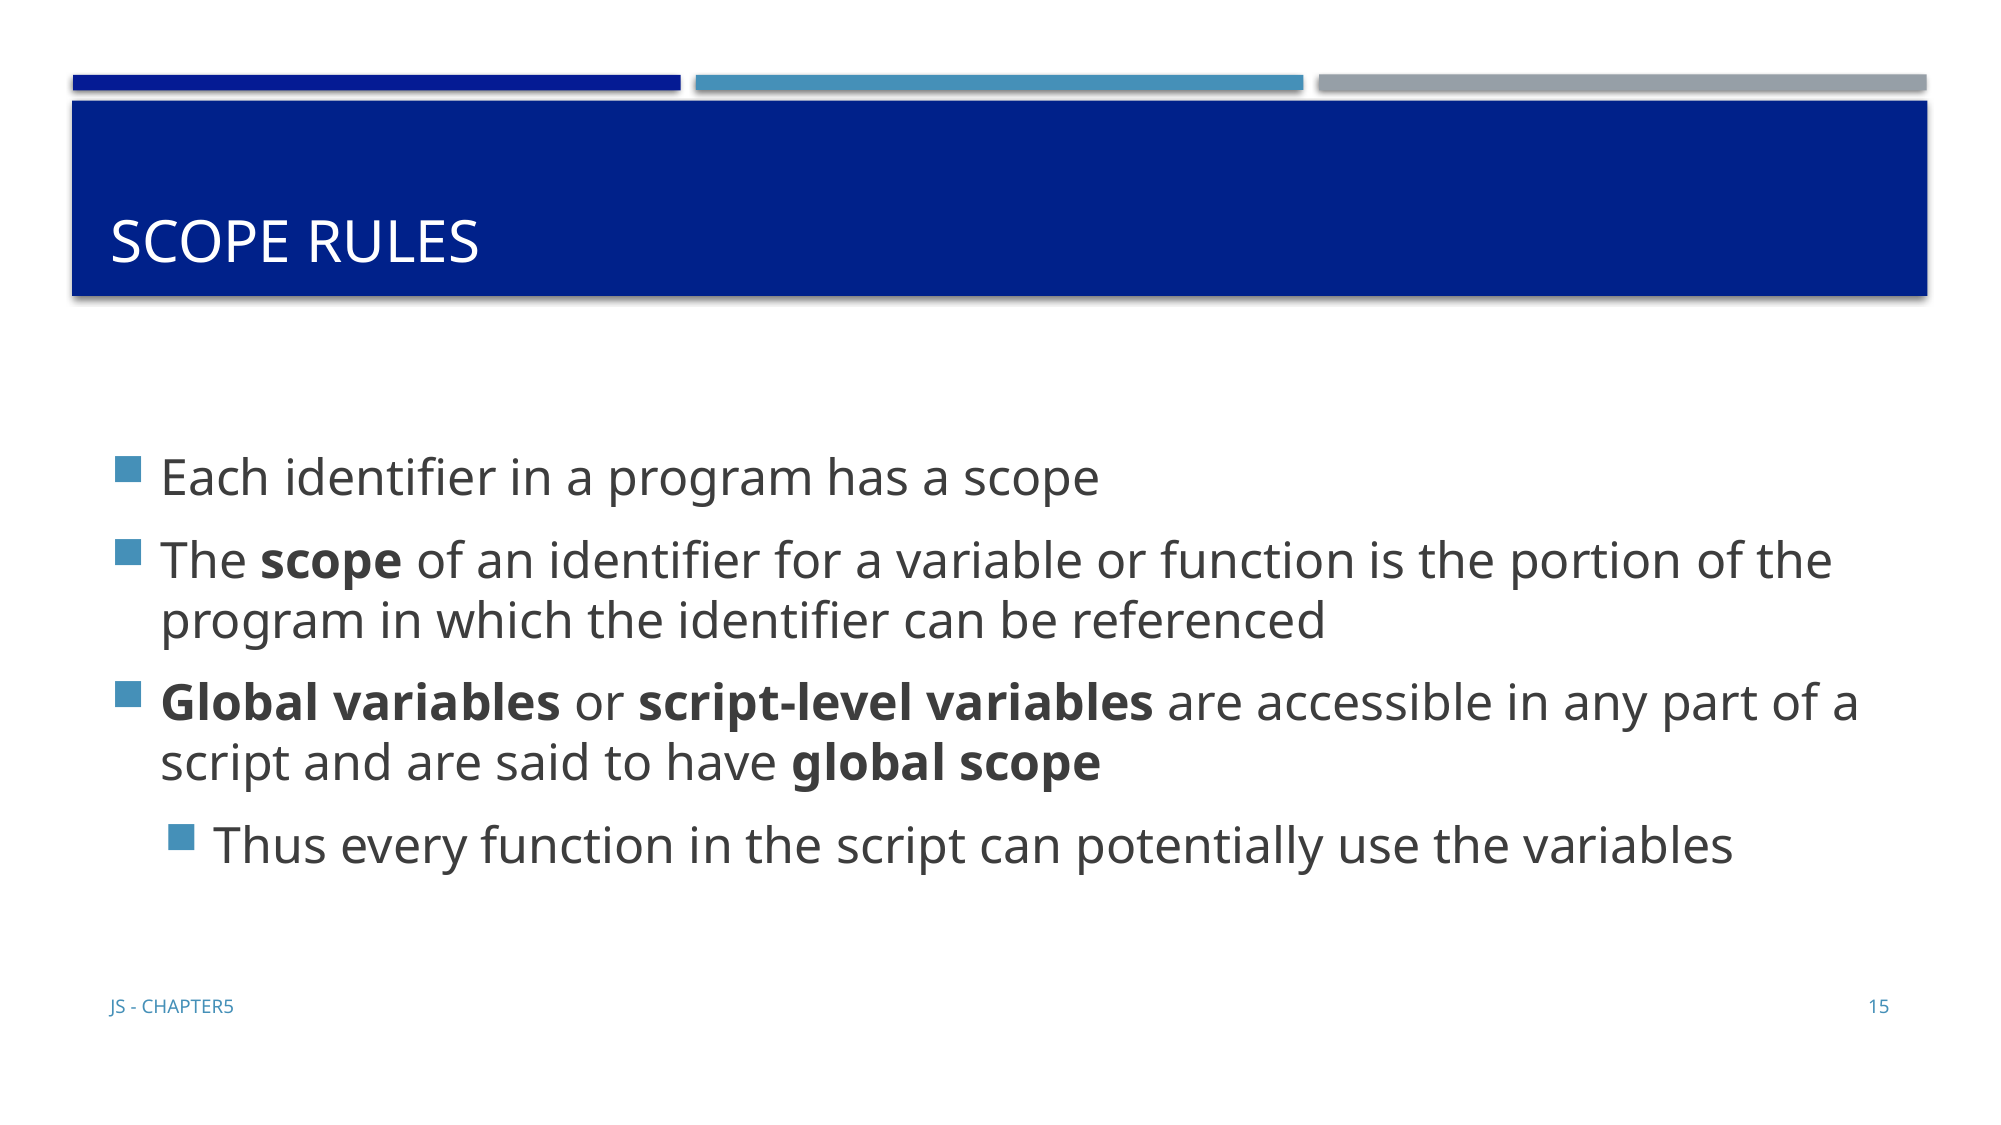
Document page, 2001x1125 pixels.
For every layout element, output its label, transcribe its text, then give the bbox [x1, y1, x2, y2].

slide_number 15 [1732, 977, 1905, 1037]
title Scope Rules [95, 115, 1905, 282]
footer JS - Chapter5 [95, 976, 1230, 1037]
list Each identifier in a program has a scope The scope of an identifier for a variable or function is the portion of the program in which the identifier can be referenced Global variables or script-level variables are accessible in any part of a script and are said to have global scope Thus every function in the script can potentially use the variables [95, 357, 1905, 962]
